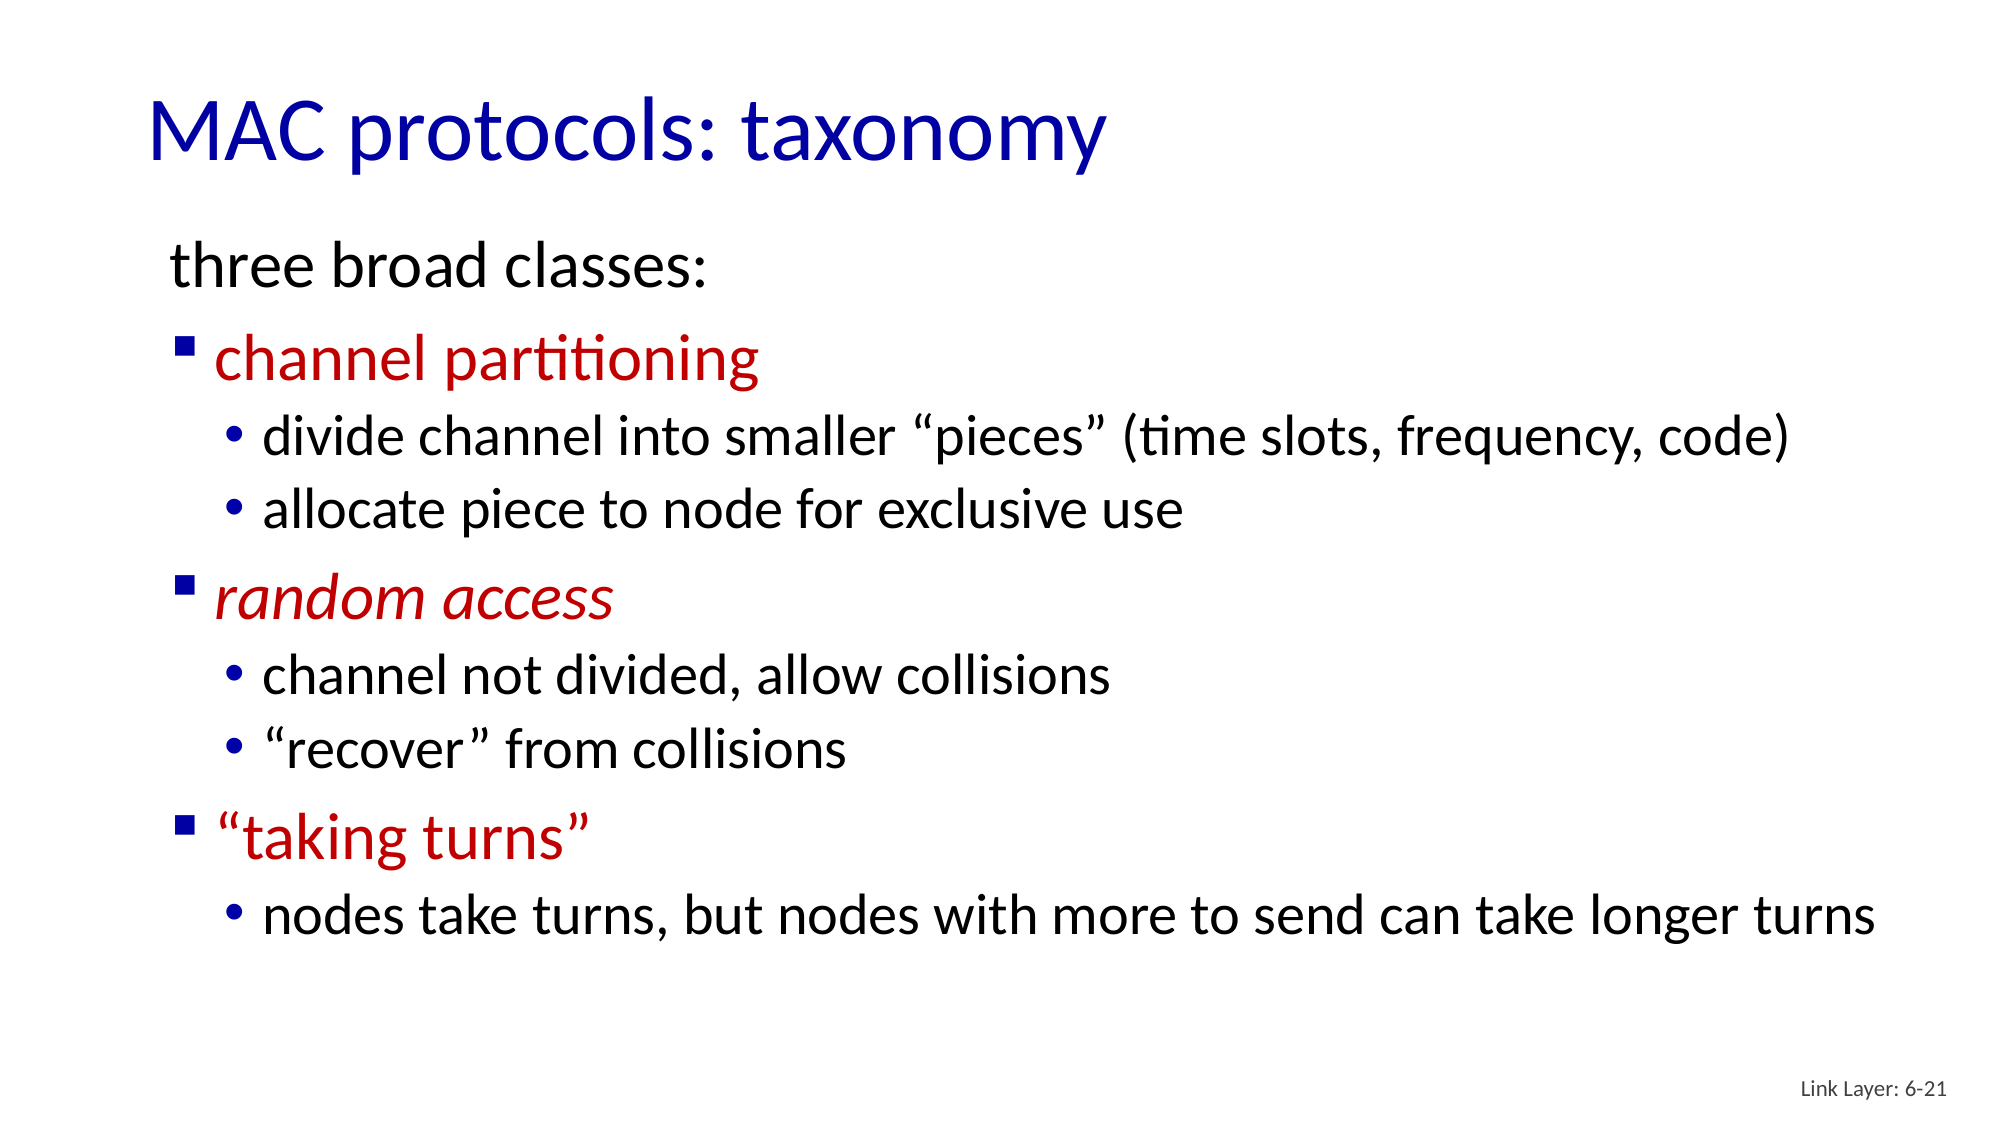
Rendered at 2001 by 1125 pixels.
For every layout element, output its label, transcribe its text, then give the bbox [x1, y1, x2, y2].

text_box three broad classes: channel partitioning divide channel into smaller “pieces” (time slots, frequency, code) allocate piece to node for exclusive use random access channel not divided, allow collisions “recover” from collisions “taking turns” nodes take turns, but nodes with more to send can take longer turns [133, 222, 1961, 1033]
title MAC protocols: taxonomy [131, 57, 1857, 205]
slide_number Link Layer: 6-21 [1512, 1056, 1963, 1117]
